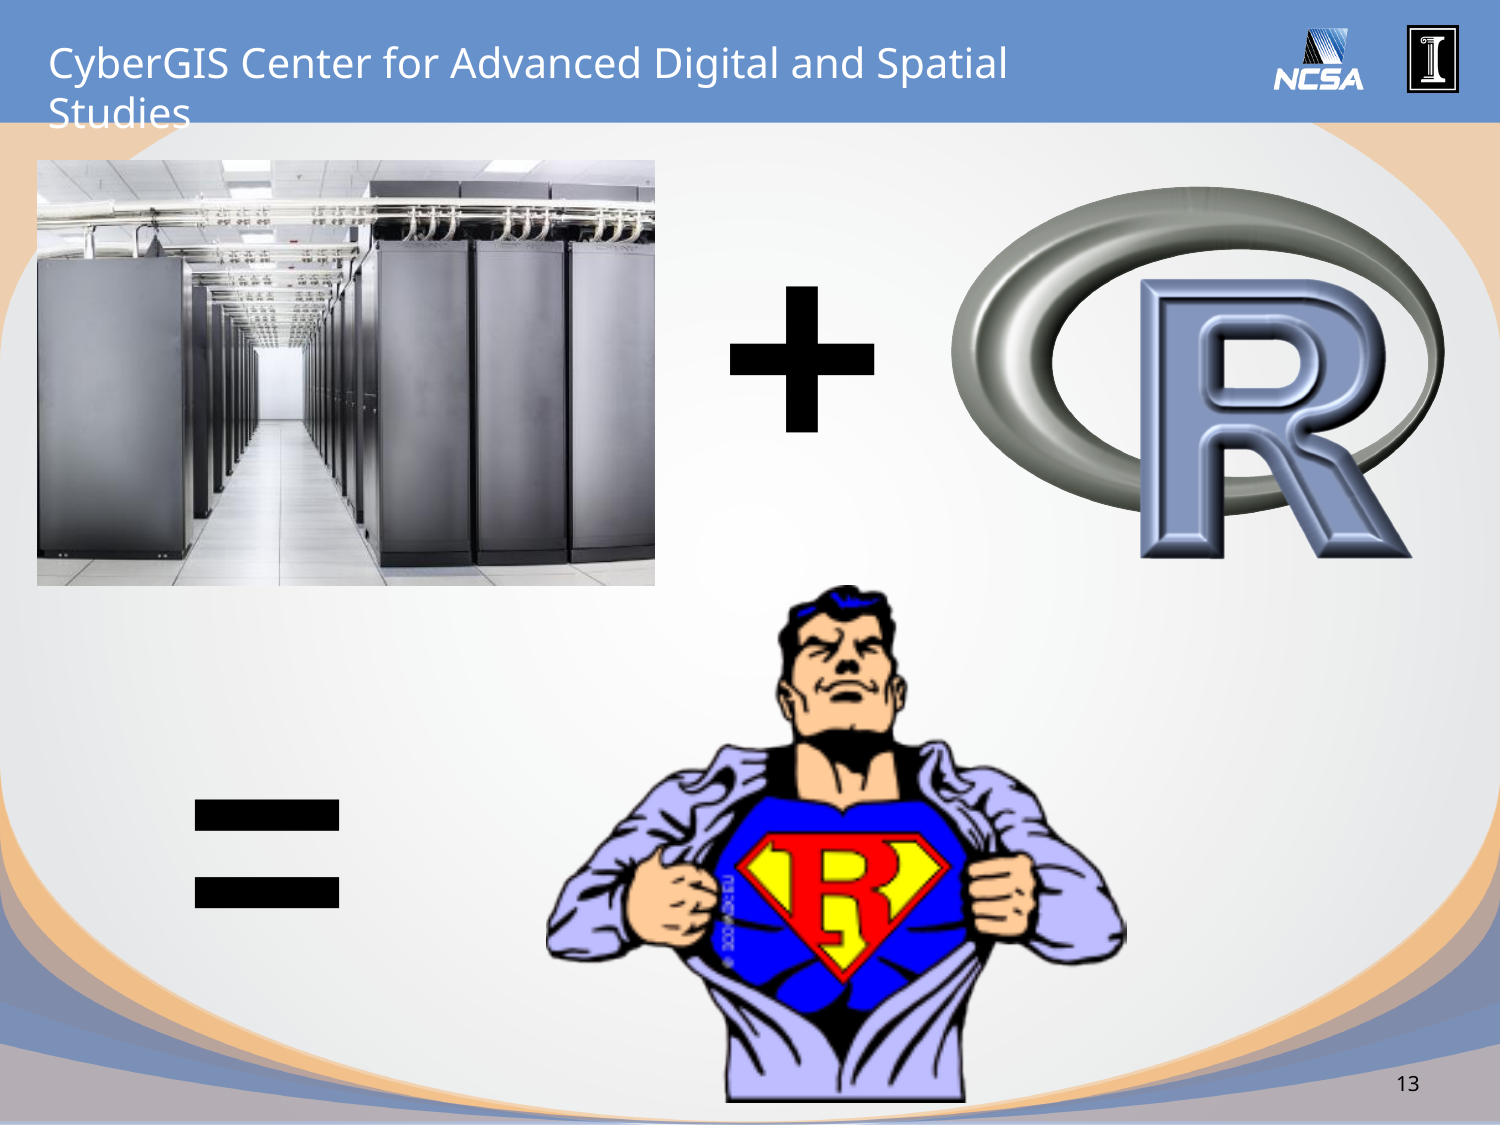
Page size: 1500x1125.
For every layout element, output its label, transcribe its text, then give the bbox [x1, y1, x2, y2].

text_box = [169, 654, 358, 1015]
slide_number 13 [1391, 1042, 1478, 1103]
text_box + [704, 160, 902, 521]
picture [0, 0, 1500, 1125]
